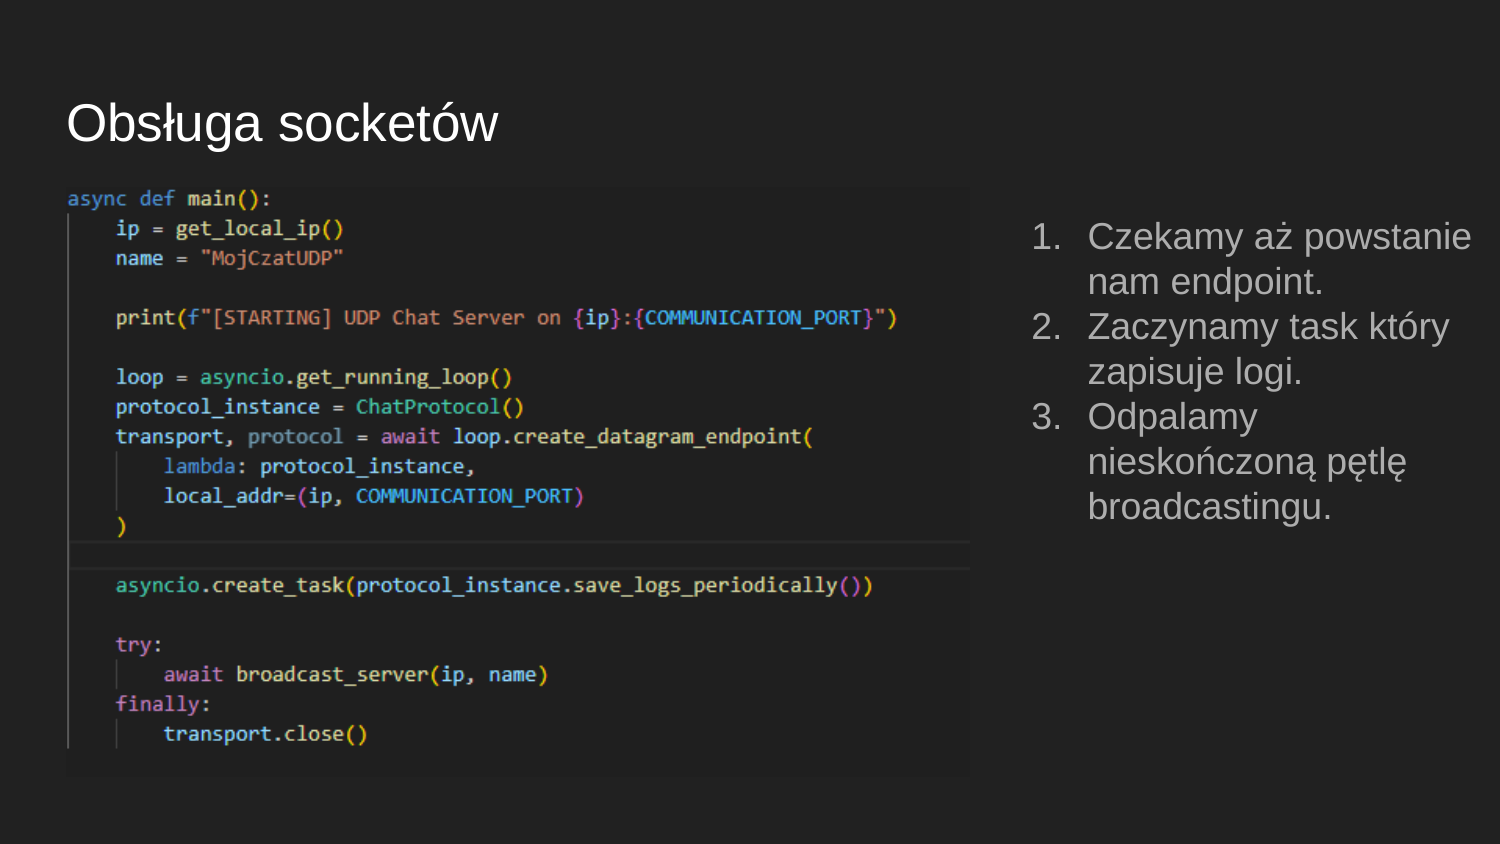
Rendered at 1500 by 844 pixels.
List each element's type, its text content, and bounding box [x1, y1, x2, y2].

text_box Czekamy aż powstanie nam endpoint. Zaczynamy task który zapisuje logi. Odpalamy nieskończoną pętlę broadcastingu. [997, 196, 1500, 670]
picture [66, 187, 971, 778]
title Obsługa socketów [51, 72, 1449, 167]
